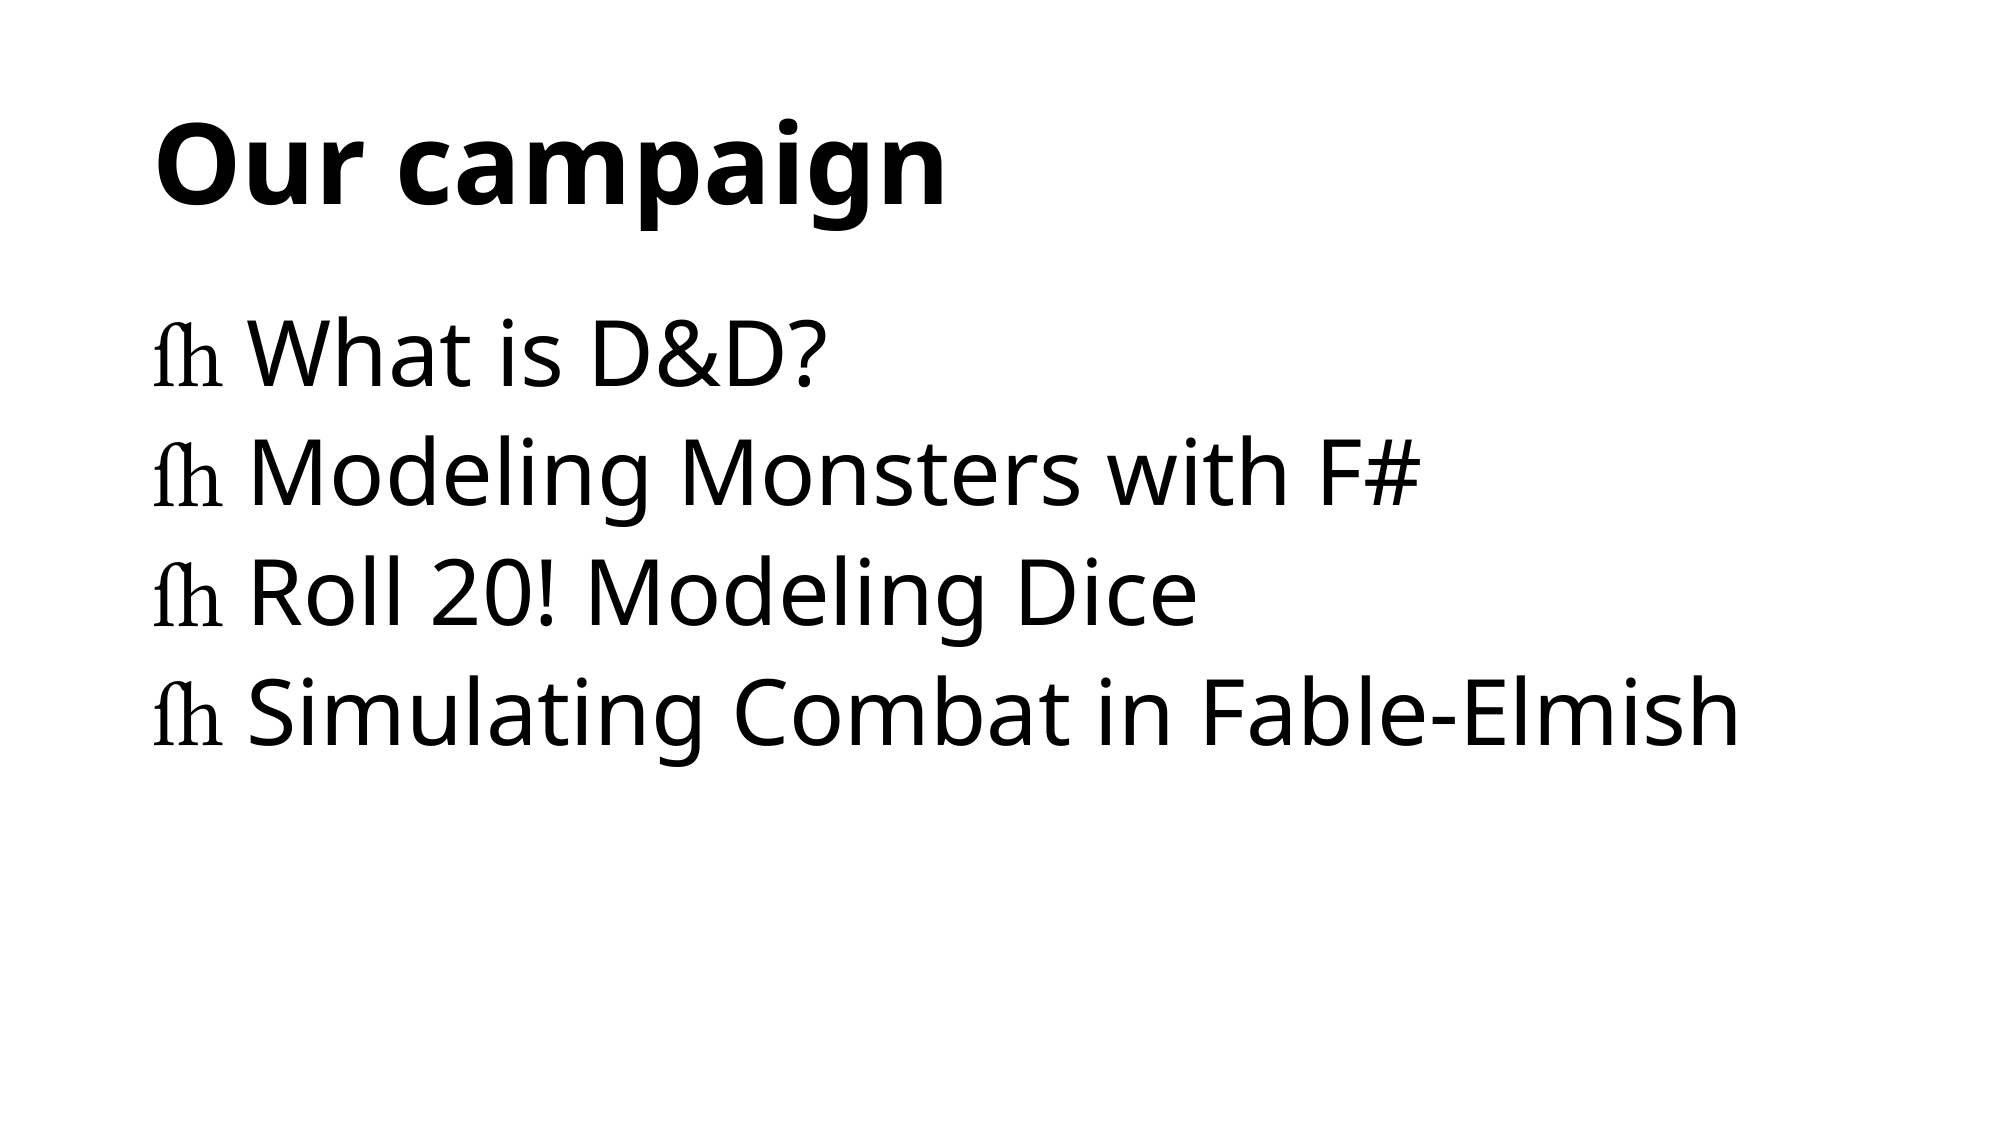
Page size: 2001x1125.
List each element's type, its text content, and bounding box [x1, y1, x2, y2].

title Our campaign [137, 59, 1863, 278]
list What is D&D? Modeling Monsters with F# Roll 20! Modeling Dice Simulating Combat in Fable-Elmish [137, 299, 1863, 1014]
